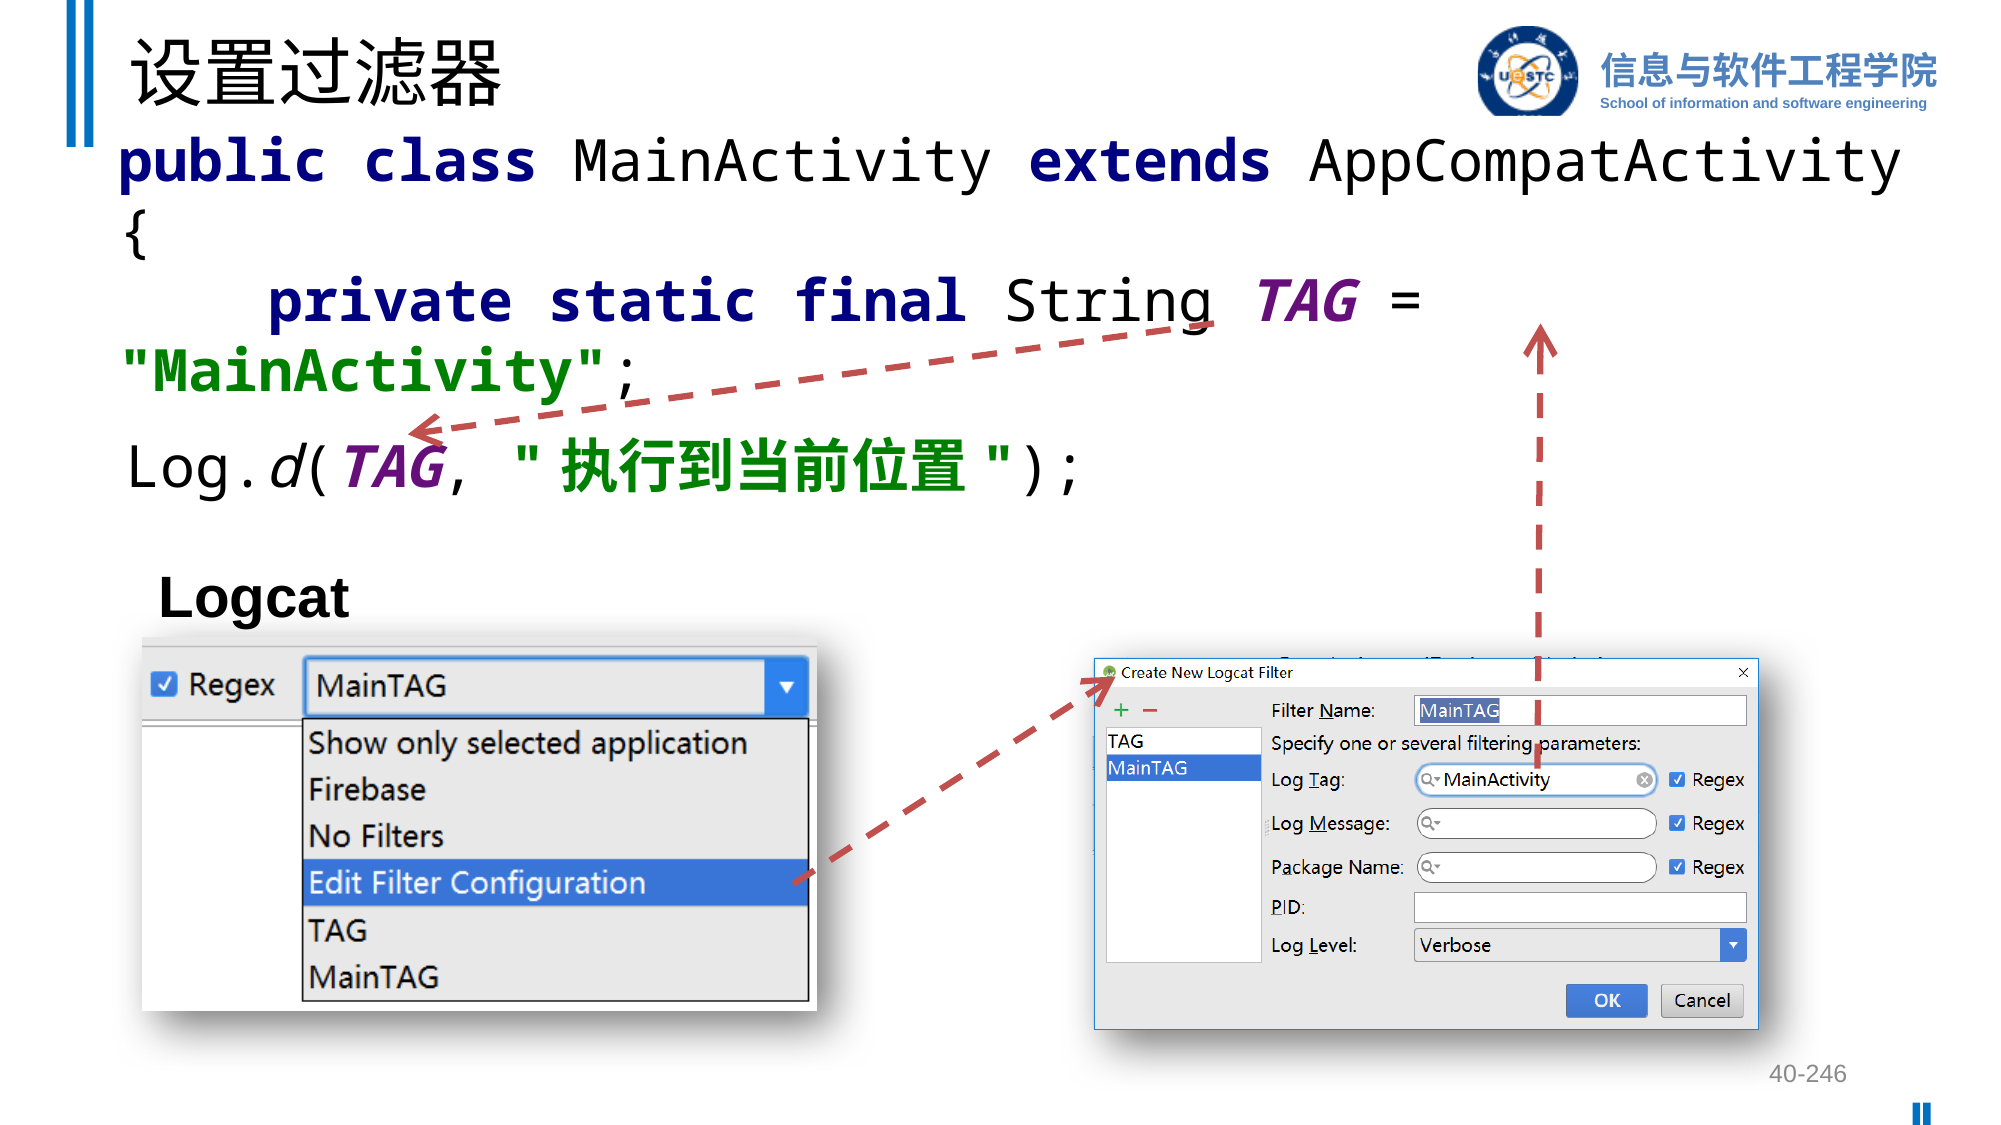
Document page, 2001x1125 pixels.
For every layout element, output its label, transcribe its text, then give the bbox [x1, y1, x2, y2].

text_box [407, 323, 1215, 435]
picture [1092, 657, 1760, 1030]
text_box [793, 676, 1116, 884]
slide_number 40-246 [1412, 1042, 1863, 1103]
picture [142, 637, 817, 1011]
title 设置过滤器 [113, 10, 1839, 115]
text_box Log.d(TAG, "执行到当前位置"); [111, 421, 1102, 507]
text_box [1537, 323, 1541, 769]
text_box public class MainActivity extends AppCompatActivity { private static final String TAG = "MainActivity"; [103, 115, 1922, 411]
text_box Logcat [144, 552, 365, 637]
